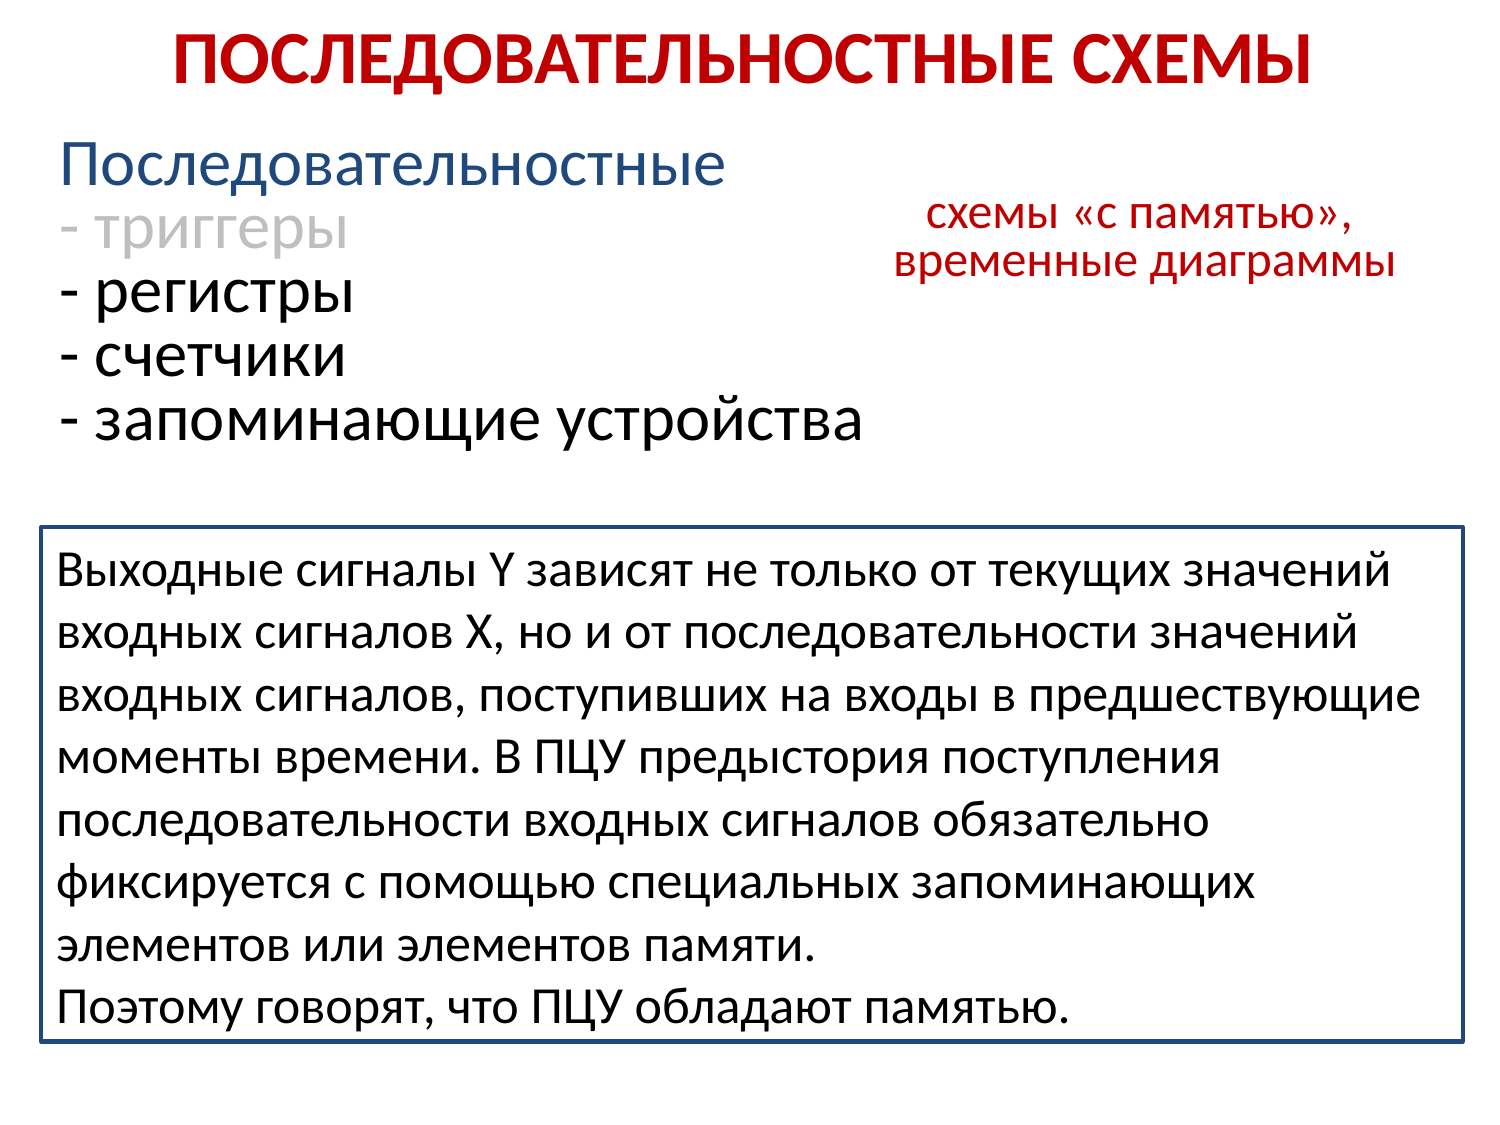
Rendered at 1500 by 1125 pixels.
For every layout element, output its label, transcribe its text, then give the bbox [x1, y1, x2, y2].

title ПОСЛЕДОВАТЕЛЬНОСТНЫЕ СХЕМЫ [17, 5, 1471, 102]
text_box схемы «с памятью», временные диаграммы [878, 182, 1412, 294]
text_box Выходные сигналы Y зависят не только от текущих значений входных сигналов X, но и от последовательности значений входных сигналов, по­ступивших на входы в предшествующие моменты време­ни. В ПЦУ предыстория поступления последовательно­сти входных сигналов обязательно фиксируется с по­мощью специальных запоминающих элементов или эле­ментов памяти. Поэтому говорят, что ПЦУ обладают памятью. [41, 527, 1463, 1042]
text_box Последовательностные - триггеры - регистры - счетчики - запоминающие устройства [44, 126, 881, 461]
